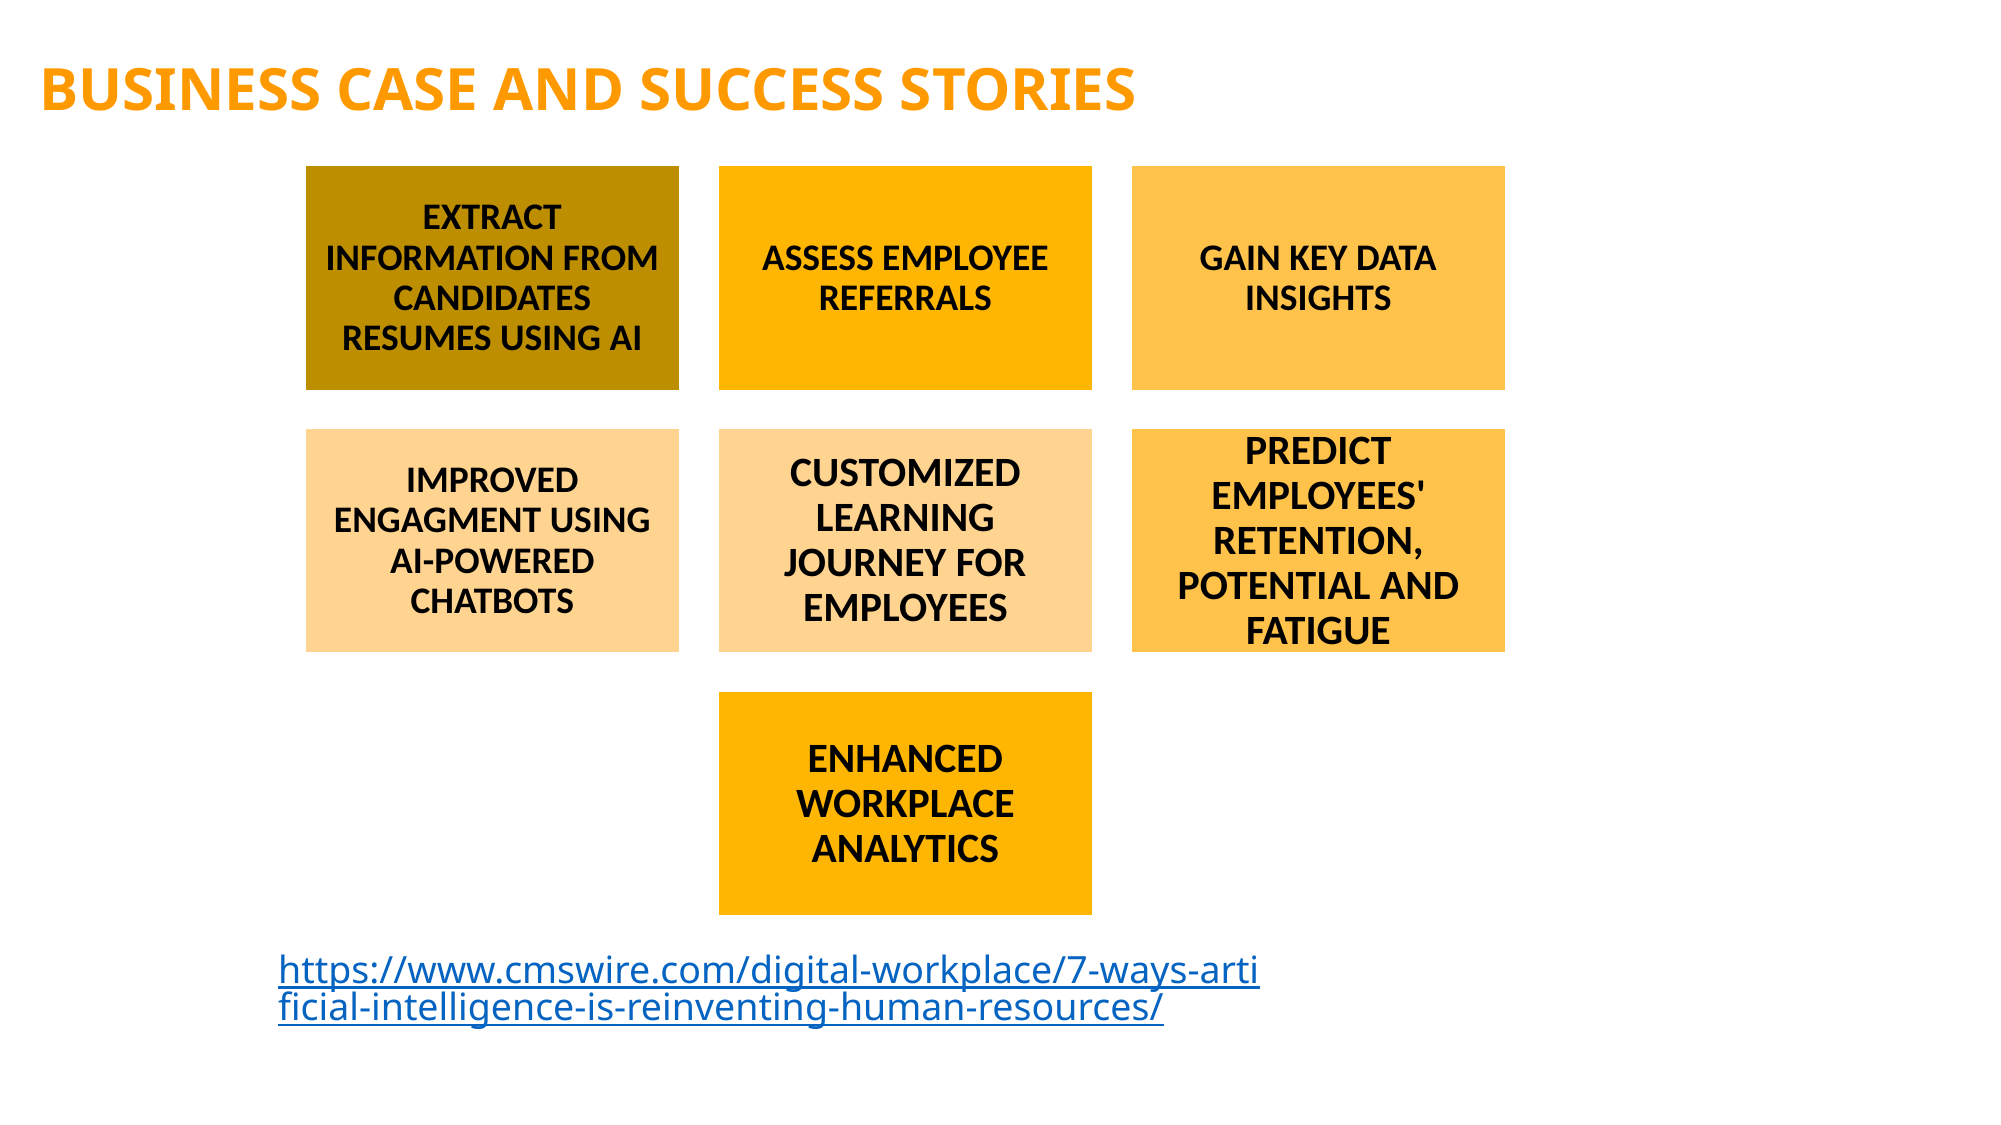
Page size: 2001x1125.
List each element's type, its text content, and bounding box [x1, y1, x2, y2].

text_box https://www.cmswire.com/digital-workplace/7-ways-artificial-intelligence-is-reinventing-human-resources/ [263, 938, 1290, 1004]
text_box BUSINESS CASE AND SUCCESS STORIES [24, 44, 1423, 130]
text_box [103, 165, 1708, 917]
